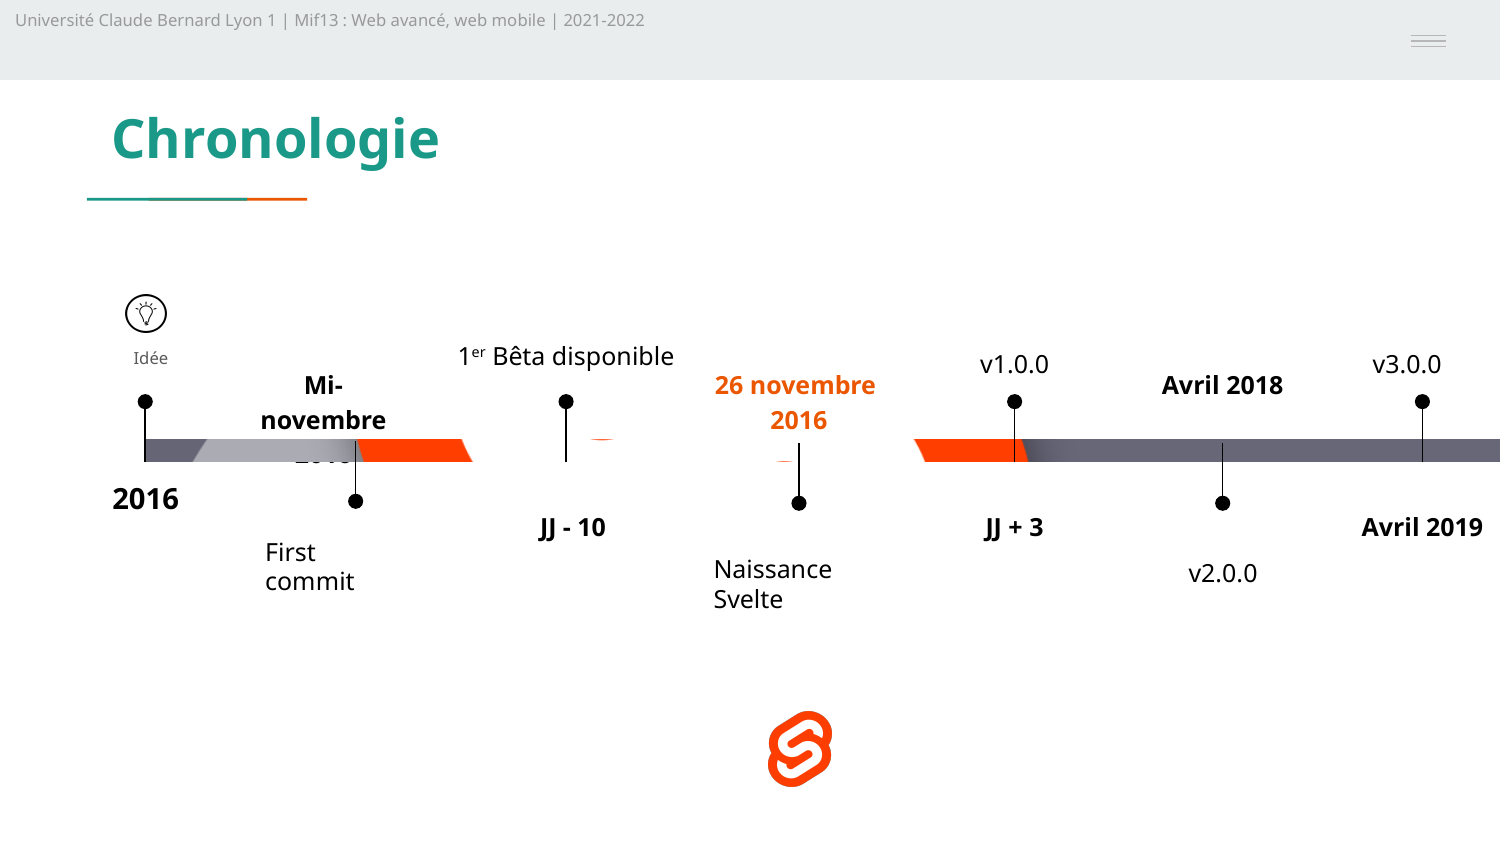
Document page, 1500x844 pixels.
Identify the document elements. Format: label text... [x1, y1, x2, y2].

picture [1431, 439, 1500, 462]
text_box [791, 442, 807, 511]
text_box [1414, 393, 1431, 462]
text_box Mi-novembre 2016 [227, 350, 420, 412]
text_box JJ - 10 [511, 492, 635, 554]
title Naissance Svelte [698, 538, 928, 577]
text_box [137, 393, 154, 462]
text_box Avril 2019 [1346, 492, 1499, 554]
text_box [1006, 393, 1023, 462]
text_box Avril 2018 [1126, 350, 1320, 412]
title 1er Bêta disponible [442, 325, 724, 364]
picture [154, 439, 558, 462]
list Idée [118, 333, 221, 371]
title First commit [250, 520, 425, 559]
text_box JJ + 3 [953, 492, 1076, 554]
text_box 2016 [74, 459, 218, 521]
picture [574, 439, 1006, 462]
picture [1023, 439, 1414, 462]
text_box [558, 393, 574, 462]
text_box Université Claude Bernard Lyon 1 | Mif13 : Web avancé, web mobile | 2021-2022 [0, 0, 750, 40]
title v2.0.0 [1173, 542, 1296, 581]
picture [768, 711, 832, 788]
text_box 26 novembre 2016 [698, 350, 900, 438]
title Chronologie [96, 89, 1358, 178]
picture [125, 294, 167, 334]
title v3.0.0 [1357, 333, 1481, 371]
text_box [347, 440, 364, 510]
title v1.0.0 [965, 333, 1088, 371]
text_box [1214, 442, 1231, 511]
